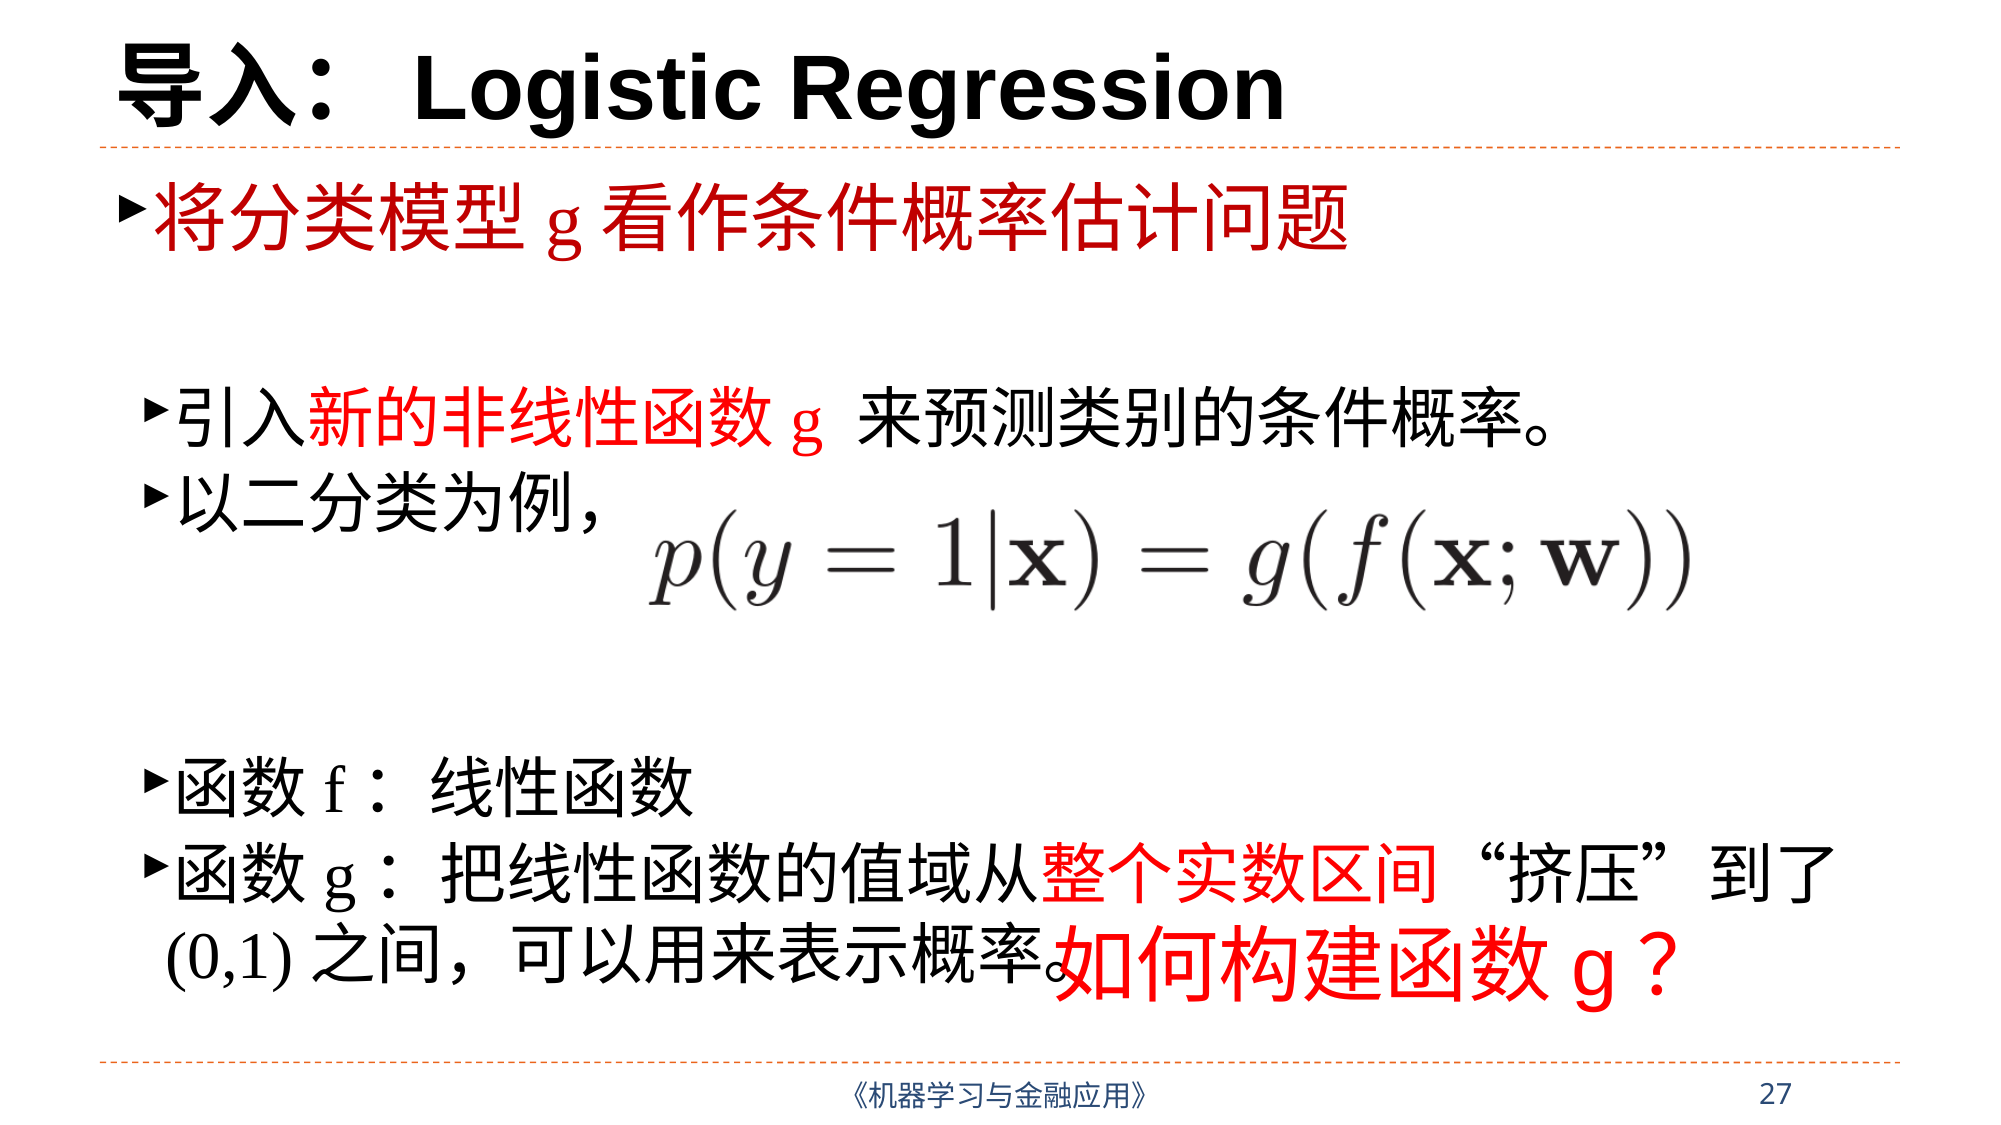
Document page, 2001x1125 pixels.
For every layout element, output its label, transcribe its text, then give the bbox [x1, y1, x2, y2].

title 导入：Logistic Regression [99, 24, 1900, 146]
picture [637, 495, 1694, 630]
text_box 如何构建函数g？ [1037, 904, 1931, 1020]
